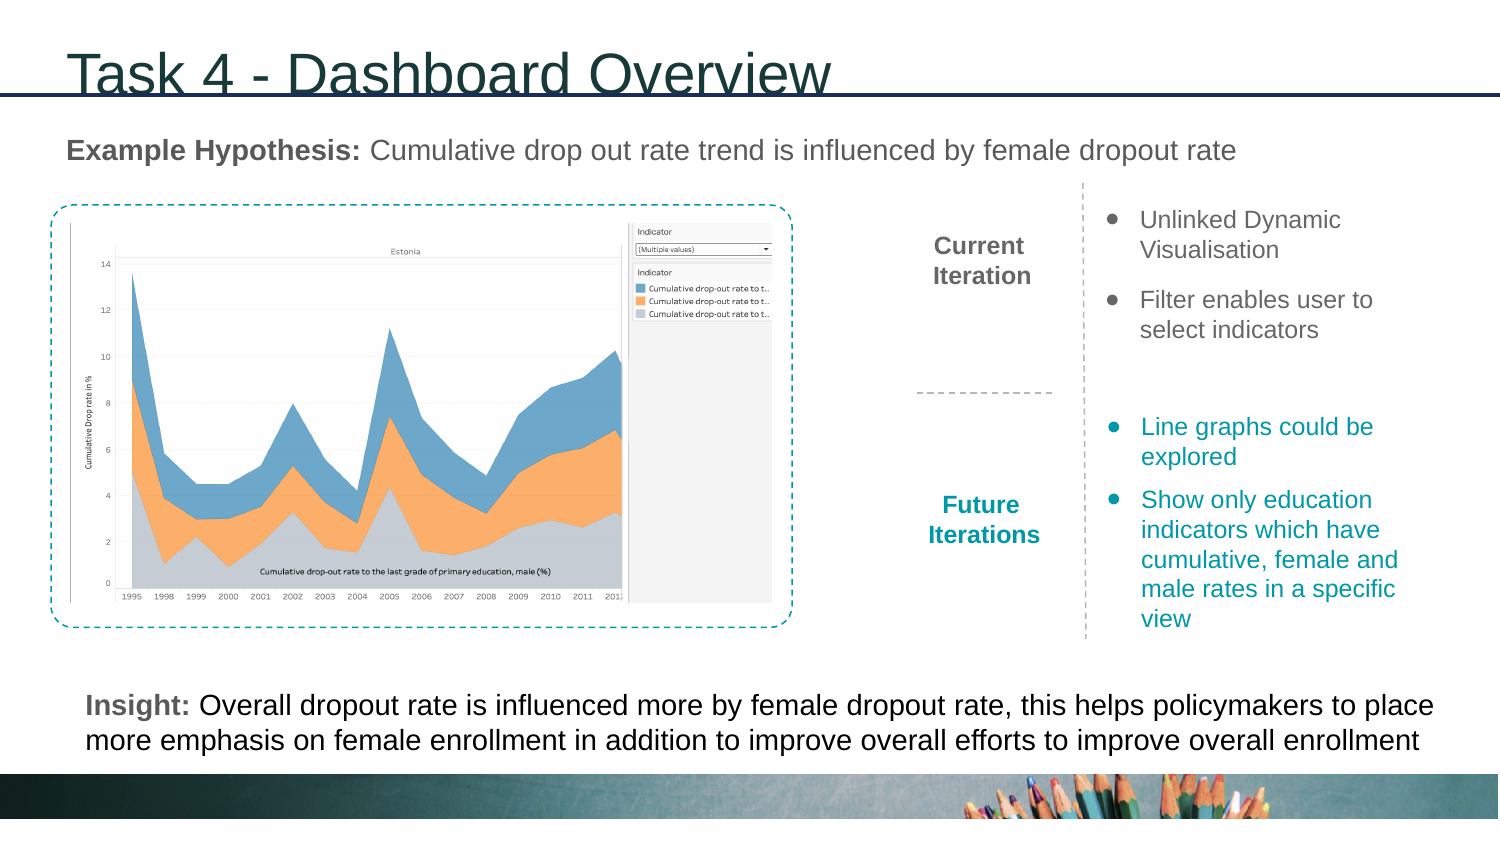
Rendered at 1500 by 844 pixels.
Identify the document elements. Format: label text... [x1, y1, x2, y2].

title Task 4 - Dashboard Overview [51, 10, 1449, 92]
picture [70, 223, 773, 603]
text_box Future Iterations [908, 465, 1061, 572]
text_box Insight: Overall dropout rate is influenced more by female dropout rate, this helps policymakers to place more emphasis on female enrollment in addition to improve overall efforts to improve overall enrollment [70, 681, 1469, 761]
picture [0, 774, 1499, 819]
picture [0, 93, 1500, 97]
text_box Current Iteration [917, 207, 1048, 313]
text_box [1082, 182, 1087, 640]
text_box [51, 204, 793, 628]
list Example Hypothesis: Cumulative drop out rate trend is influenced by female dropout rate [51, 116, 1449, 745]
text_box Line graphs could be explored Show only education indicators which have cumulative, female and male rates in a specific view [1085, 395, 1442, 666]
text_box Unlinked Dynamic Visualisation Filter enables user to select indicators [1087, 182, 1423, 385]
